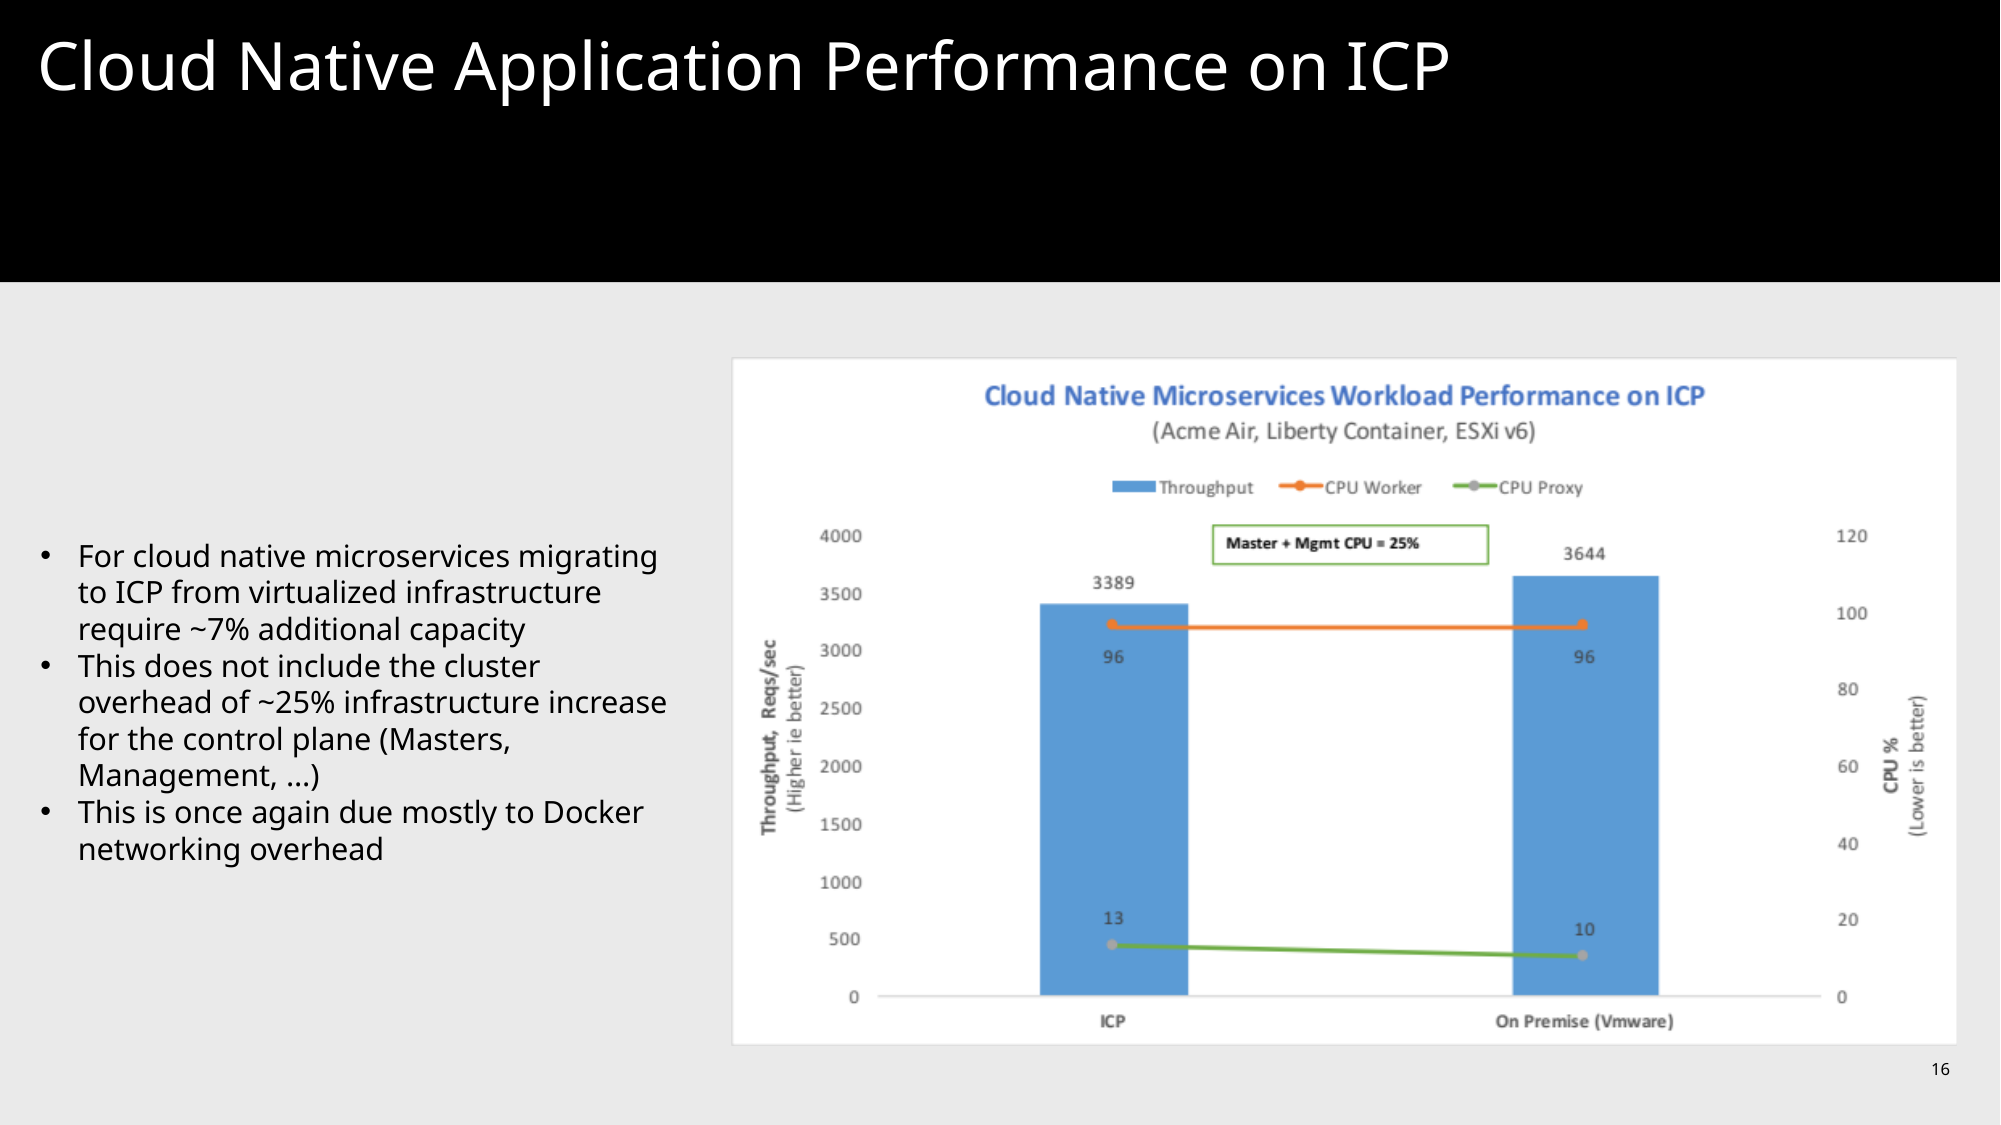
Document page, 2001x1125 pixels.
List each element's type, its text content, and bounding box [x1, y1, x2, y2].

title Cloud Native Application Performance on ICP [0, 0, 2000, 283]
text_box For cloud native microservices migrating to ICP from virtualized infrastructure require ~7% additional capacity This does not include the cluster overhead of ~25% infrastructure increase for the control plane (Masters, Management, …) This is once again due mostly to Docker networking overhead [25, 357, 692, 1046]
slide_number 16 [1500, 1055, 1950, 1086]
picture [731, 357, 1957, 1046]
